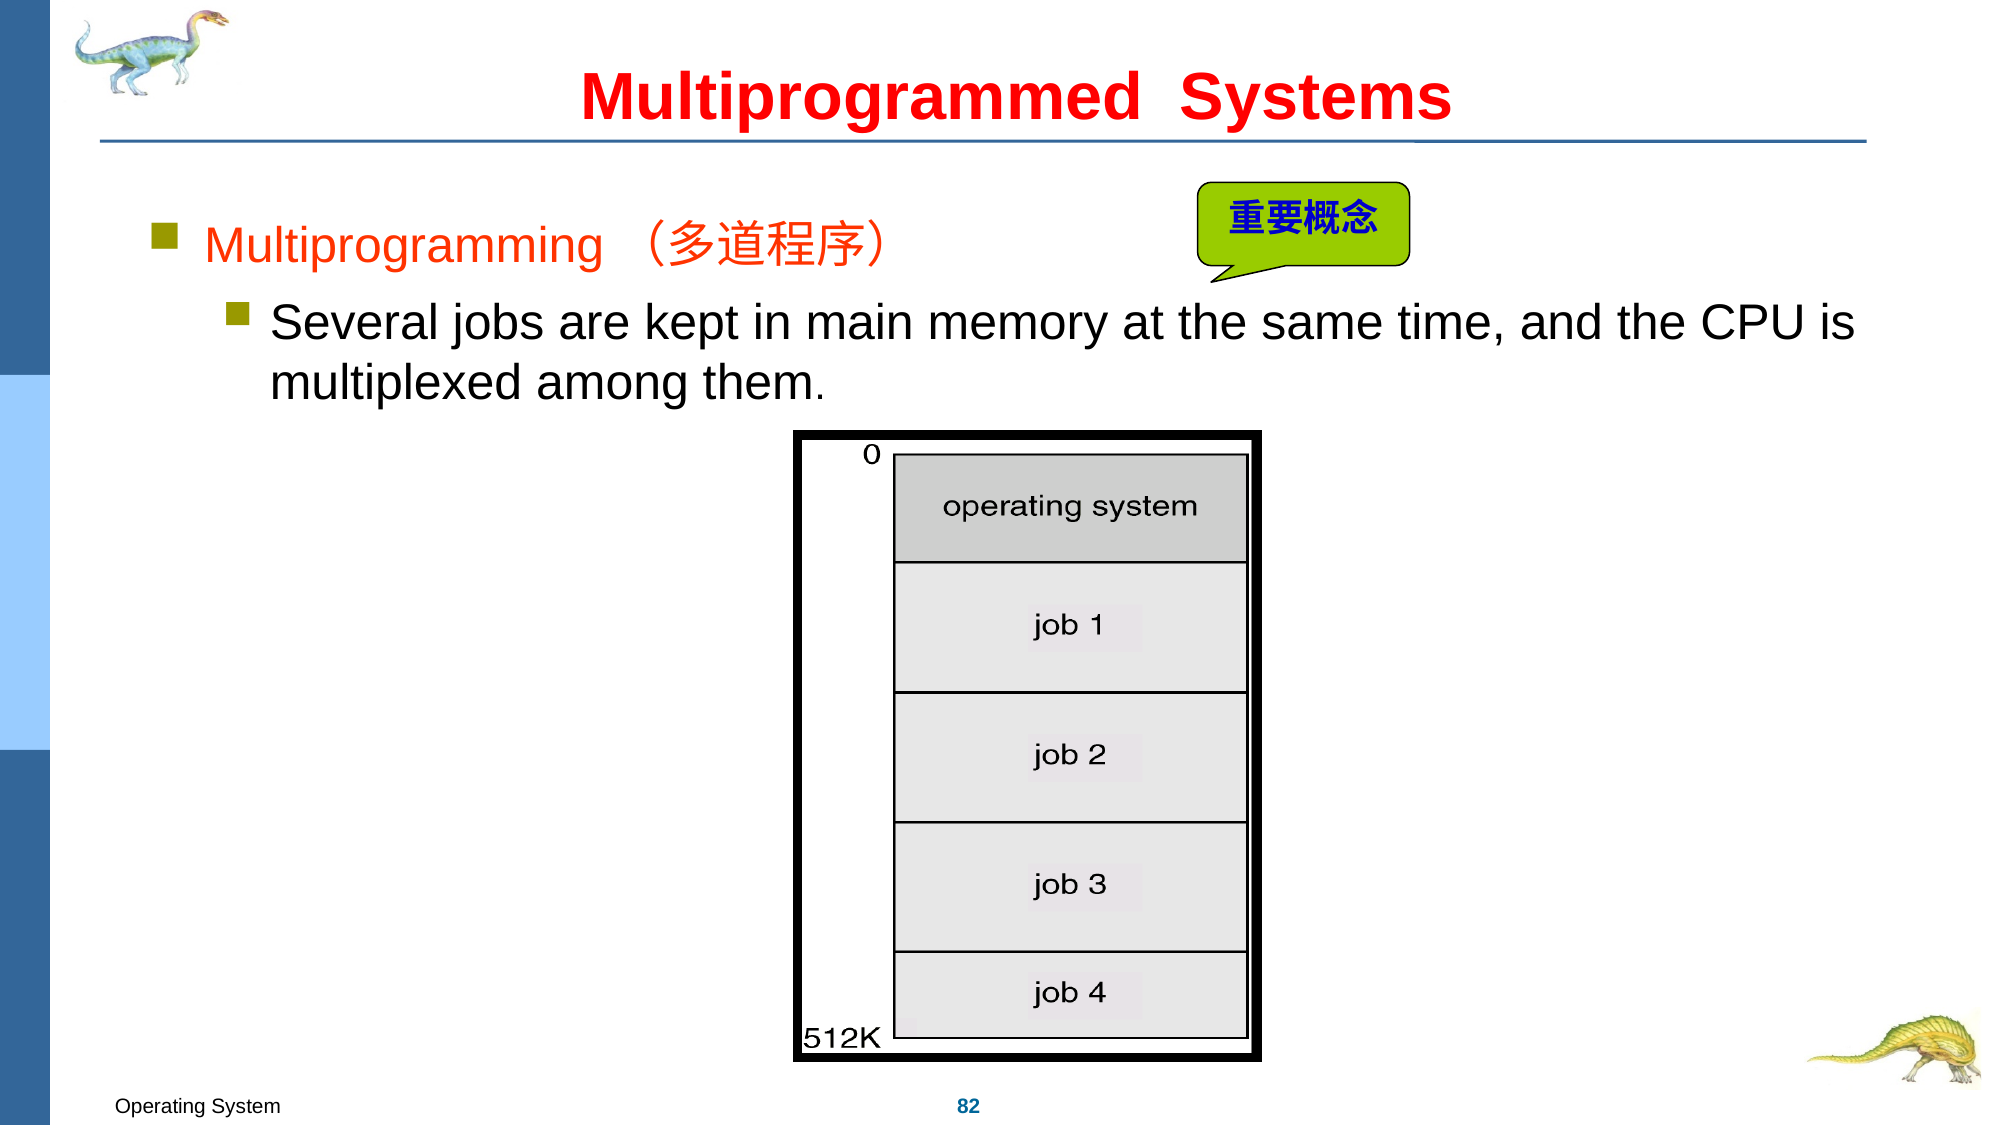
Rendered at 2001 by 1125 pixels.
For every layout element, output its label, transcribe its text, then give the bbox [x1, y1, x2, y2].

picture [1804, 1007, 1982, 1090]
title Multiprogrammed Systems [99, 45, 1900, 141]
list Multiprogramming（多道程序） Several jobs are kept in main memory at the same time, and the CPU is multiplexed among them. [132, 204, 1900, 948]
text_box 重要概念 [1197, 182, 1410, 283]
picture [62, 0, 246, 105]
picture [801, 439, 1253, 1053]
